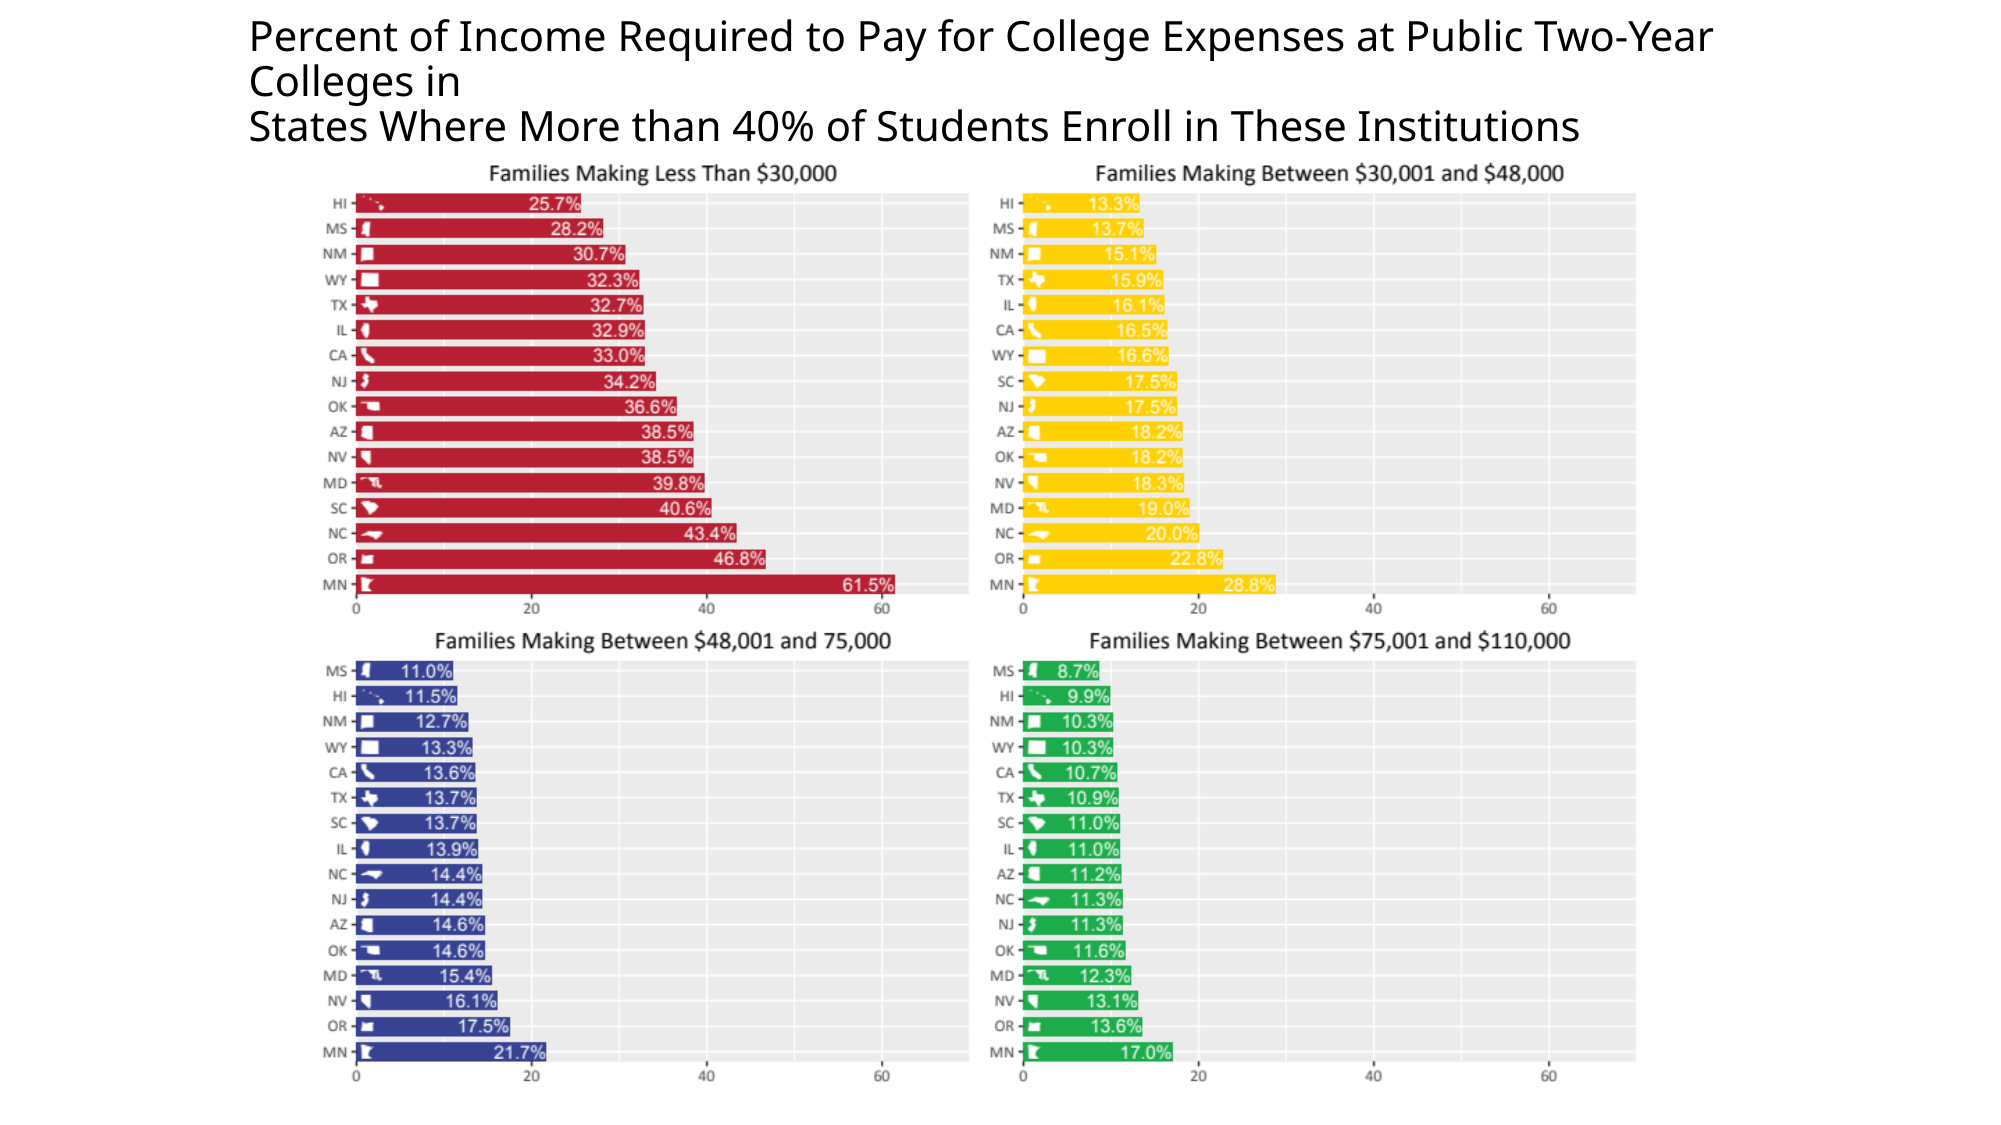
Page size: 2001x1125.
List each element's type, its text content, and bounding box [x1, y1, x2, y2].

title Percent of Income Required to Pay for College Expenses at Public Two-Year Colleges in States Where More than 40% of Students Enroll in These Institutions [233, 23, 1784, 212]
picture [313, 156, 1645, 1088]
